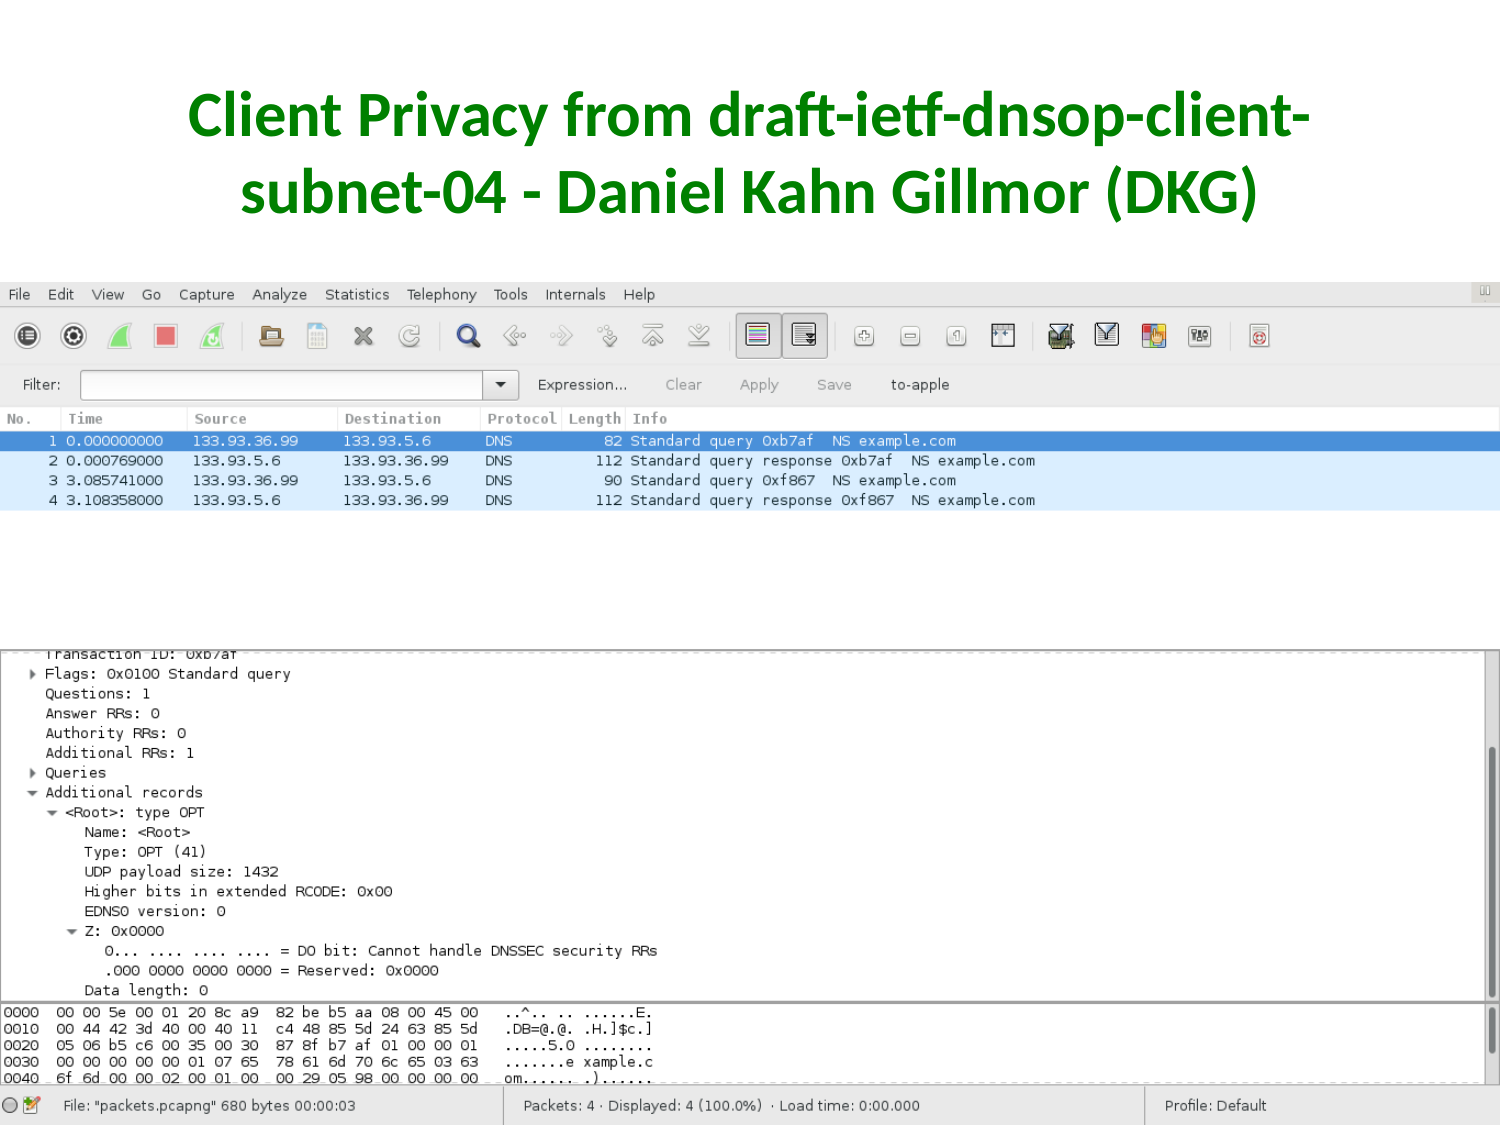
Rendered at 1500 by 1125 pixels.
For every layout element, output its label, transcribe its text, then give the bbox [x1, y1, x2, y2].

picture [0, 282, 1500, 1125]
title Client Privacy from draft-ietf-dnsop-client-subnet-04 - Daniel Kahn Gillmor (DKG) [75, 55, 1425, 243]
